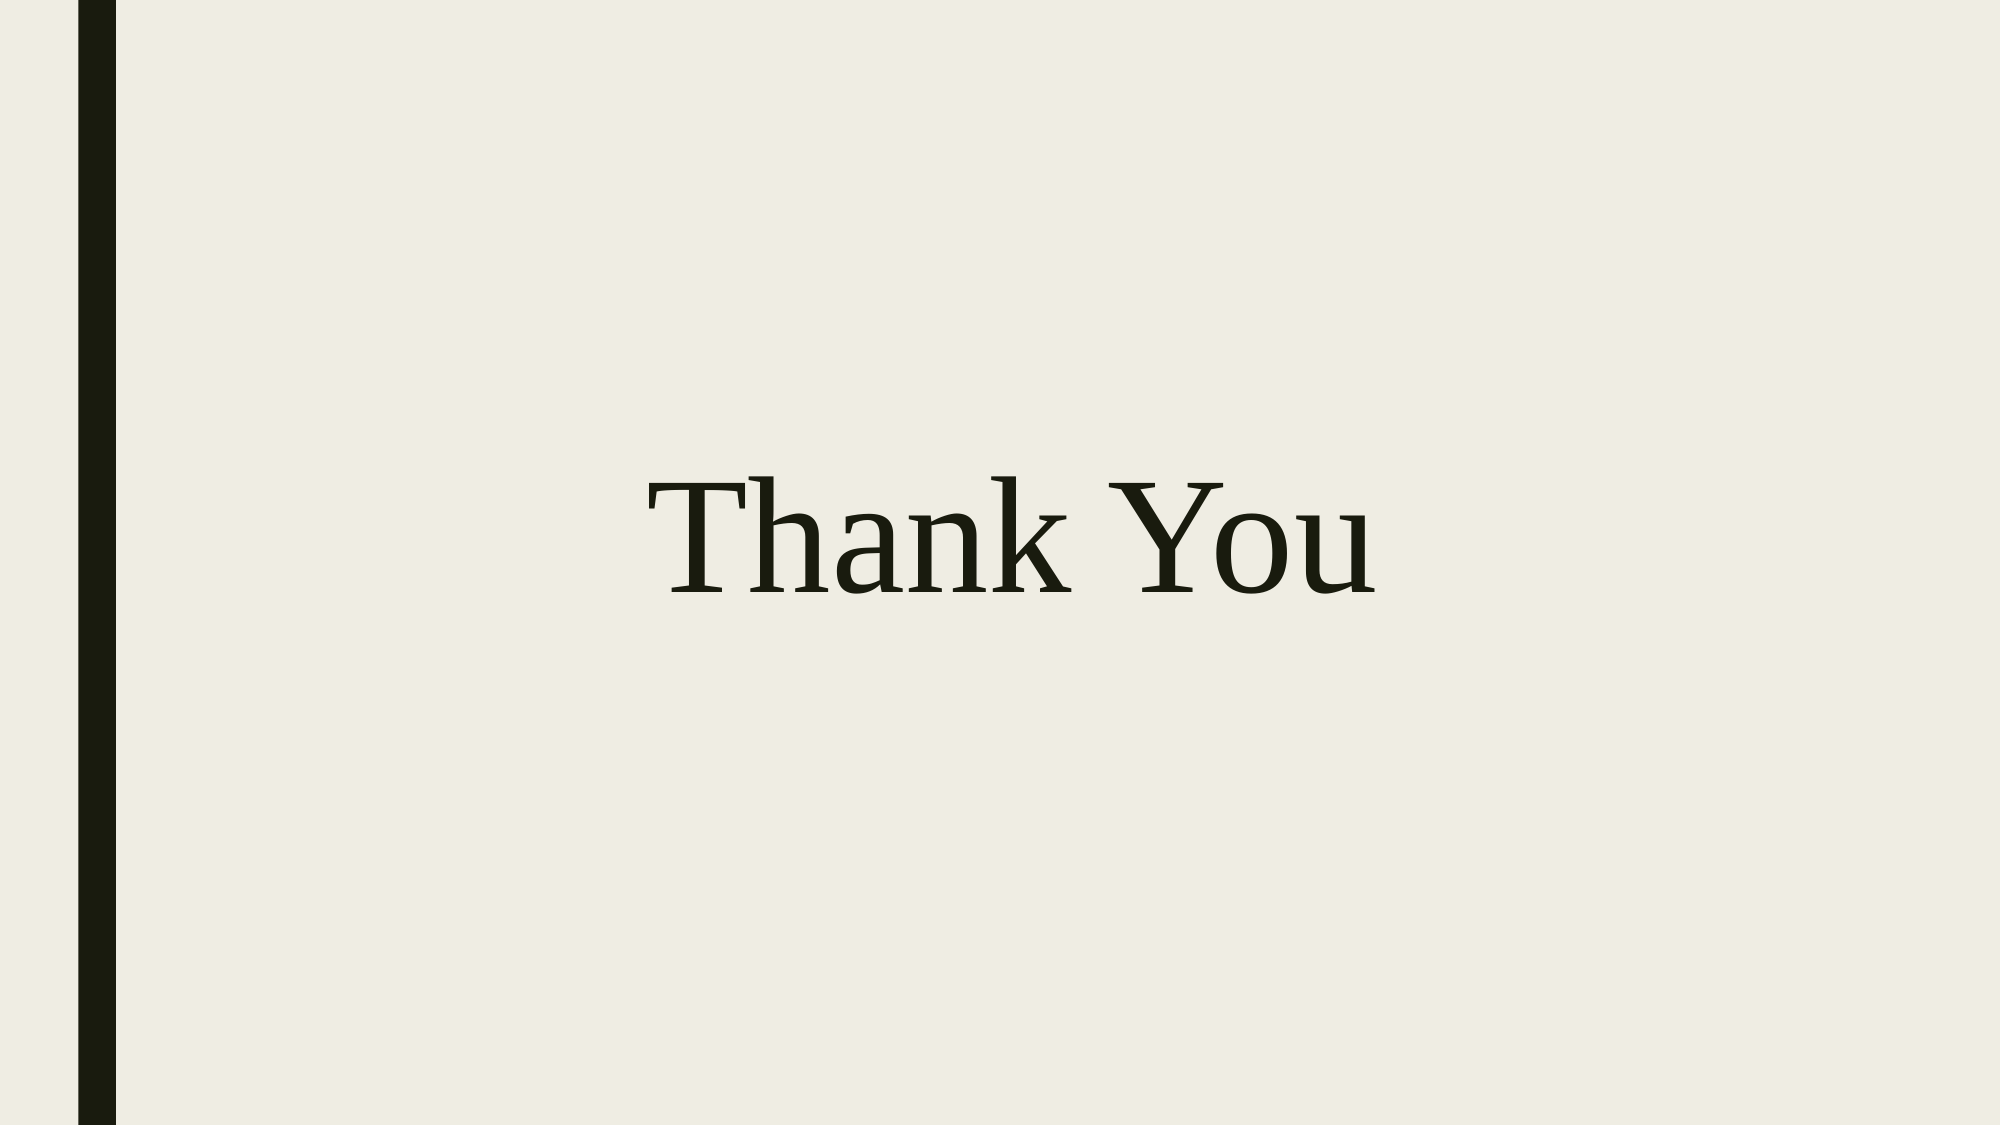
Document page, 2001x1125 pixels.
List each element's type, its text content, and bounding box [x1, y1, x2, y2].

title Thank You [225, 442, 1800, 757]
